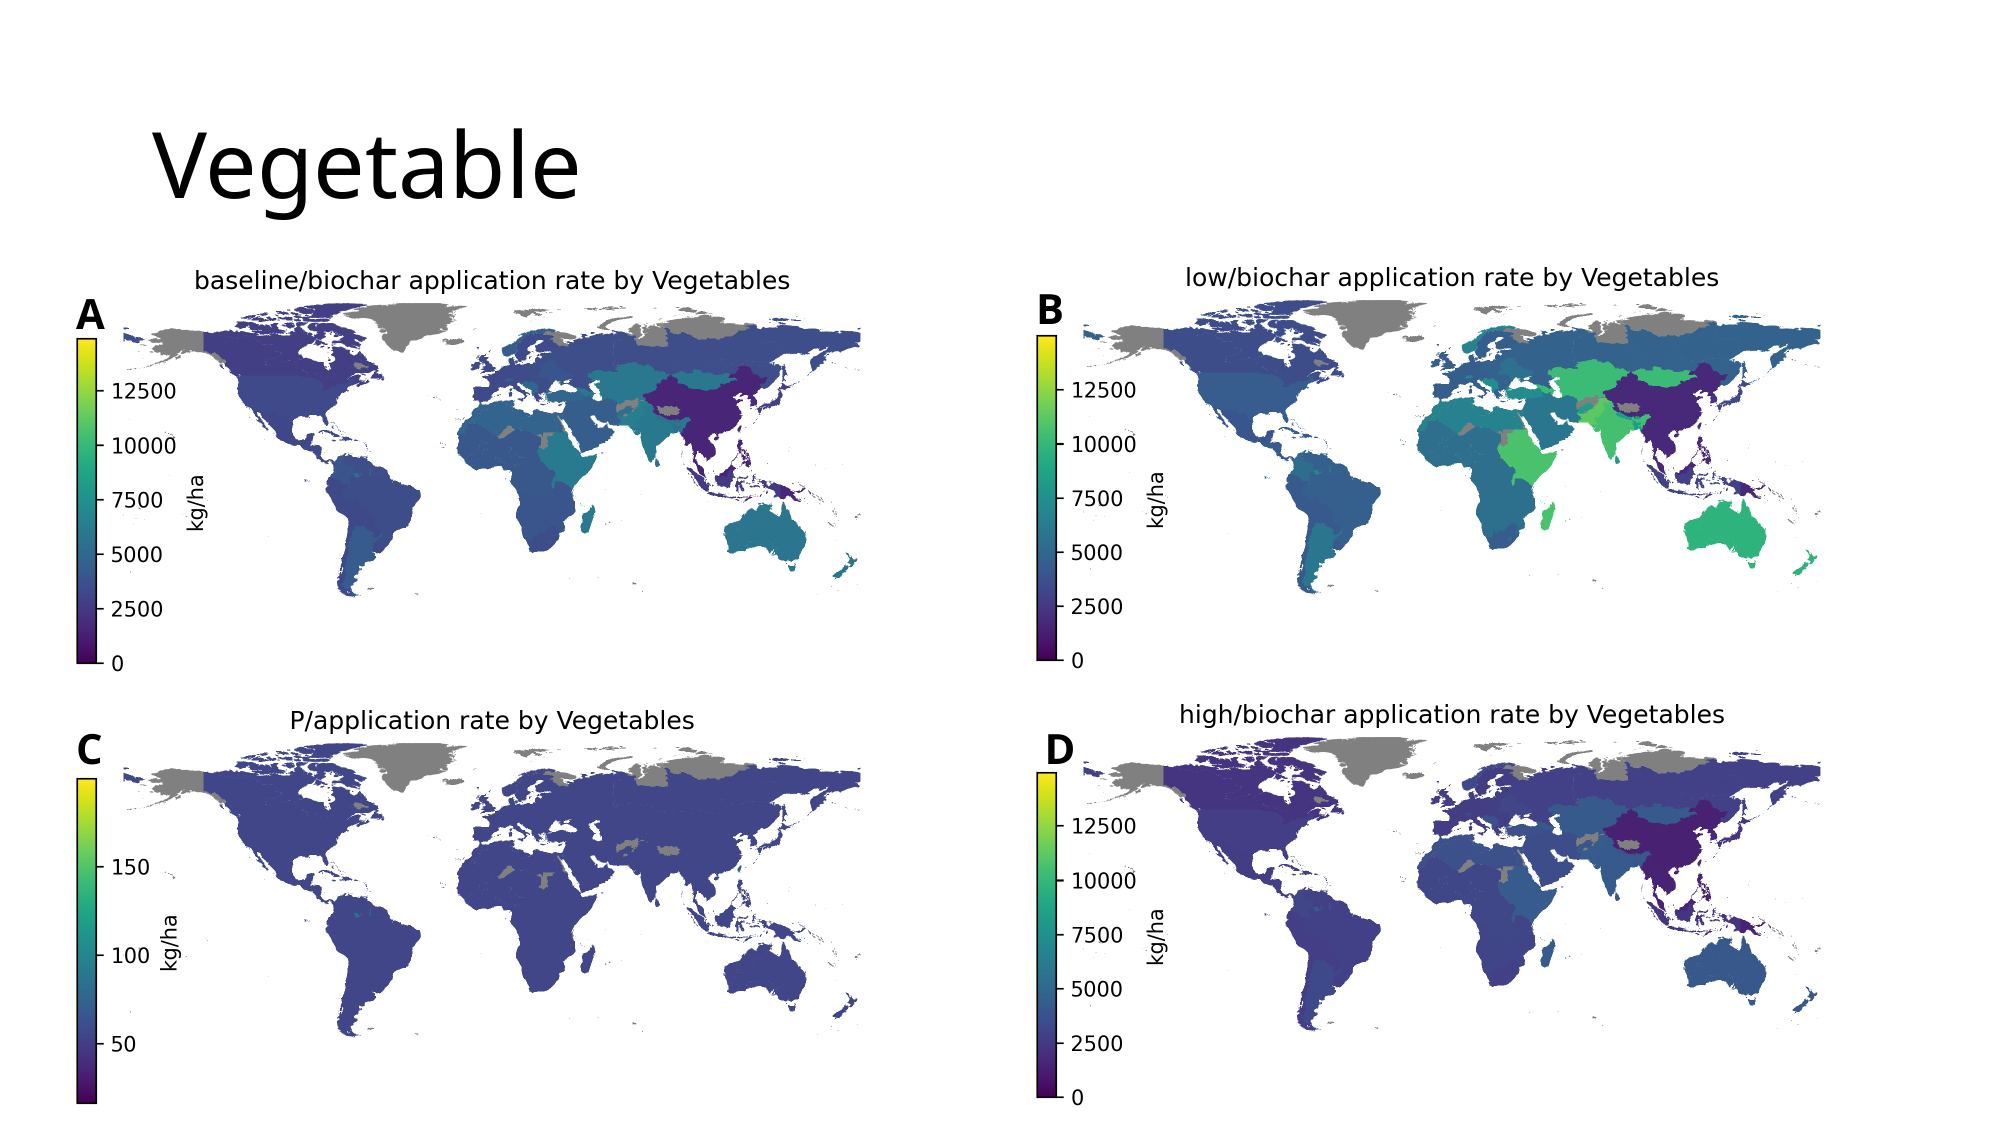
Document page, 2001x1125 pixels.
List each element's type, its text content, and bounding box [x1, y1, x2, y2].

picture [0, 239, 1921, 1125]
title Vegetable [137, 59, 1863, 258]
